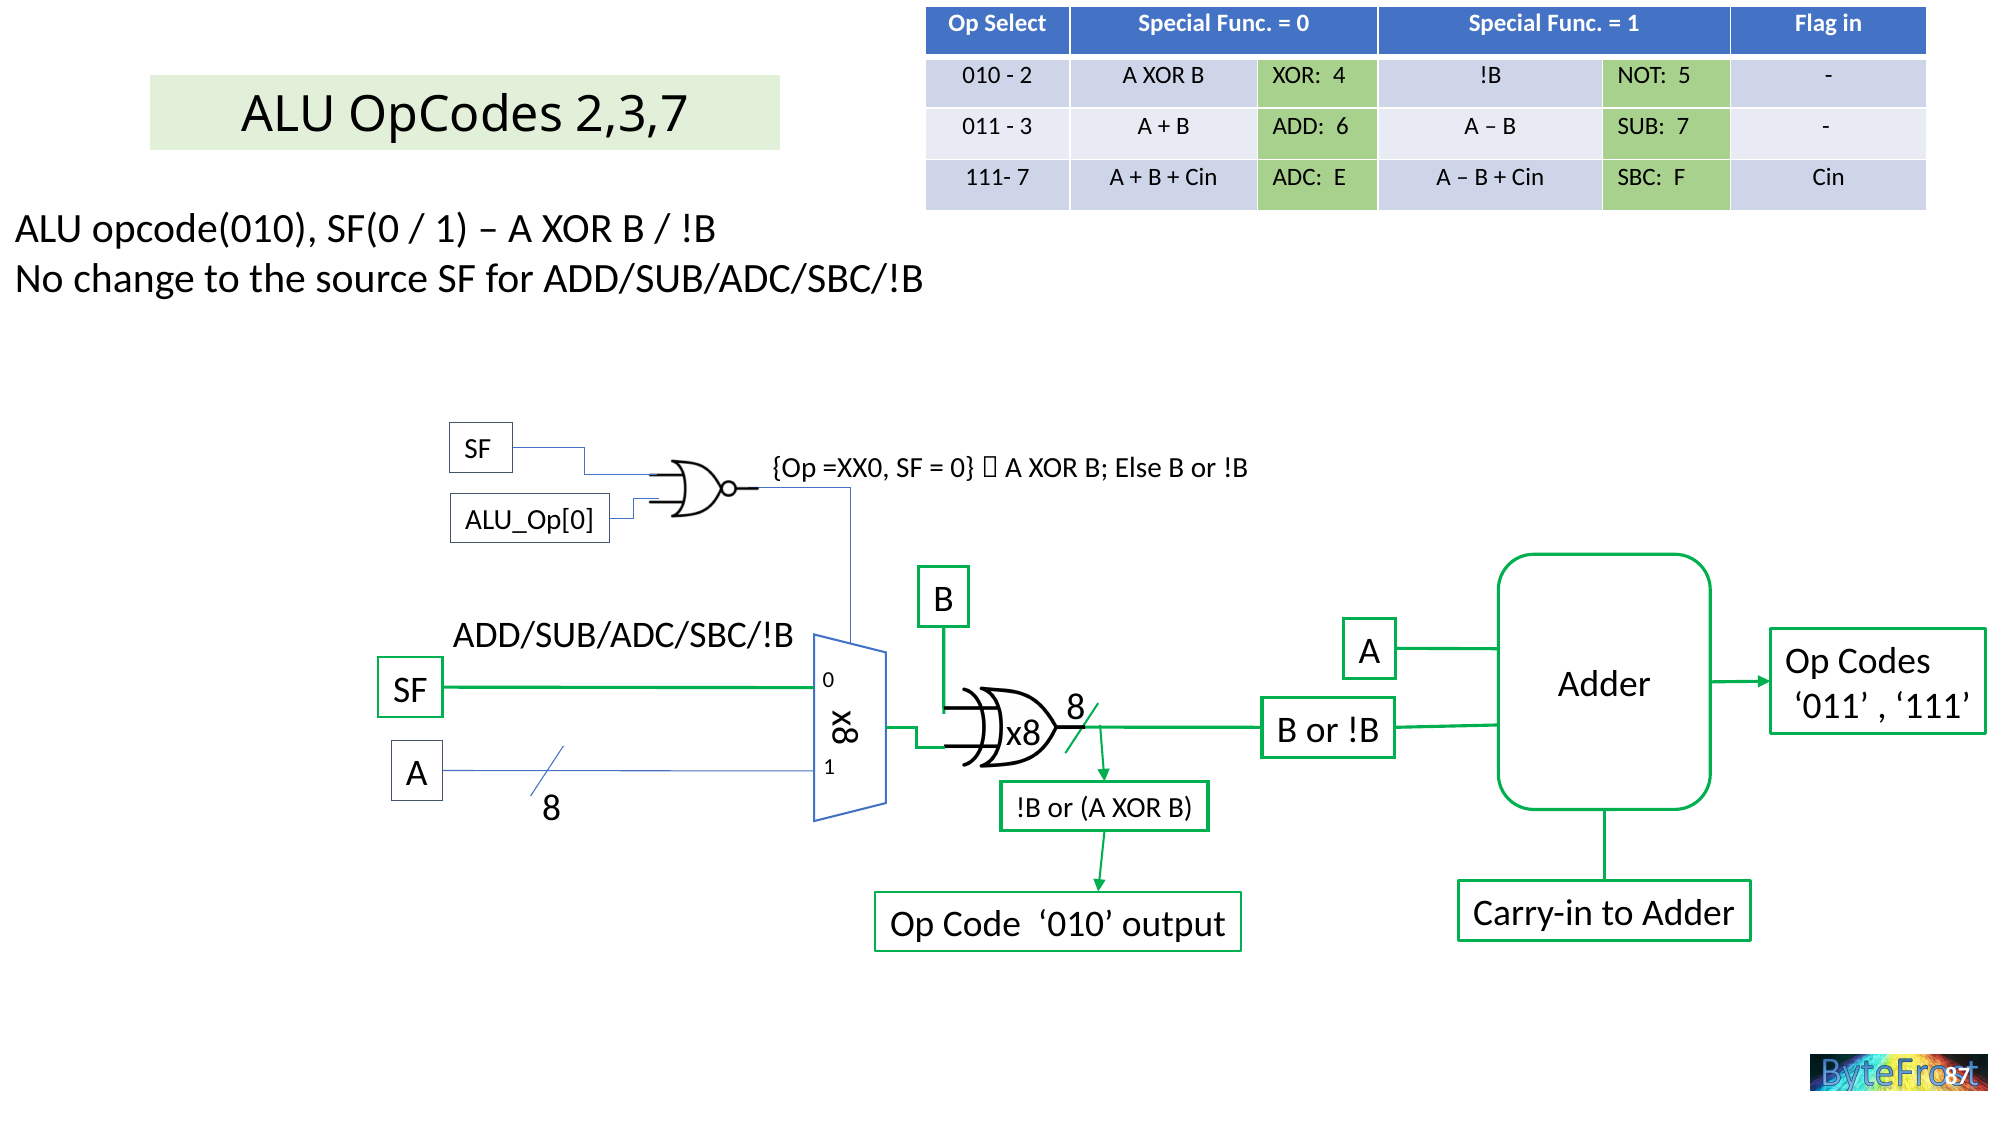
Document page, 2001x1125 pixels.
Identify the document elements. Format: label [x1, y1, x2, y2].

table_cell [1731, 60, 1926, 107]
table_header [1731, 7, 1926, 54]
table_cell [1379, 109, 1602, 159]
table_cell [1258, 60, 1377, 107]
table_cell [1071, 160, 1257, 210]
text_box [378, 440, 1264, 836]
text_box [875, 553, 1769, 952]
text_box [918, 566, 969, 683]
table_cell [1071, 109, 1257, 159]
text_box [1770, 628, 1986, 734]
table_cell [1379, 160, 1602, 210]
subtitle [0, 193, 1500, 342]
table_cell [1731, 160, 1926, 210]
picture [943, 683, 1086, 771]
table_cell [1603, 109, 1730, 159]
table_cell [1258, 160, 1377, 210]
table_header [1379, 7, 1730, 54]
table_header [1071, 7, 1377, 54]
text_box [450, 493, 659, 543]
table_cell [1603, 160, 1730, 210]
table_cell [926, 60, 1069, 107]
text_box [1535, 1044, 1986, 1105]
table_cell [1071, 60, 1257, 107]
table_cell [1379, 60, 1602, 107]
picture [639, 425, 767, 553]
table_cell [1603, 60, 1730, 107]
table_cell [926, 109, 1069, 159]
picture [1810, 1054, 1988, 1091]
text_box [449, 422, 657, 475]
title [150, 75, 780, 150]
table_cell [1731, 109, 1926, 159]
table_cell [1258, 109, 1377, 159]
table_header [926, 7, 1069, 54]
table_cell [926, 160, 1069, 210]
